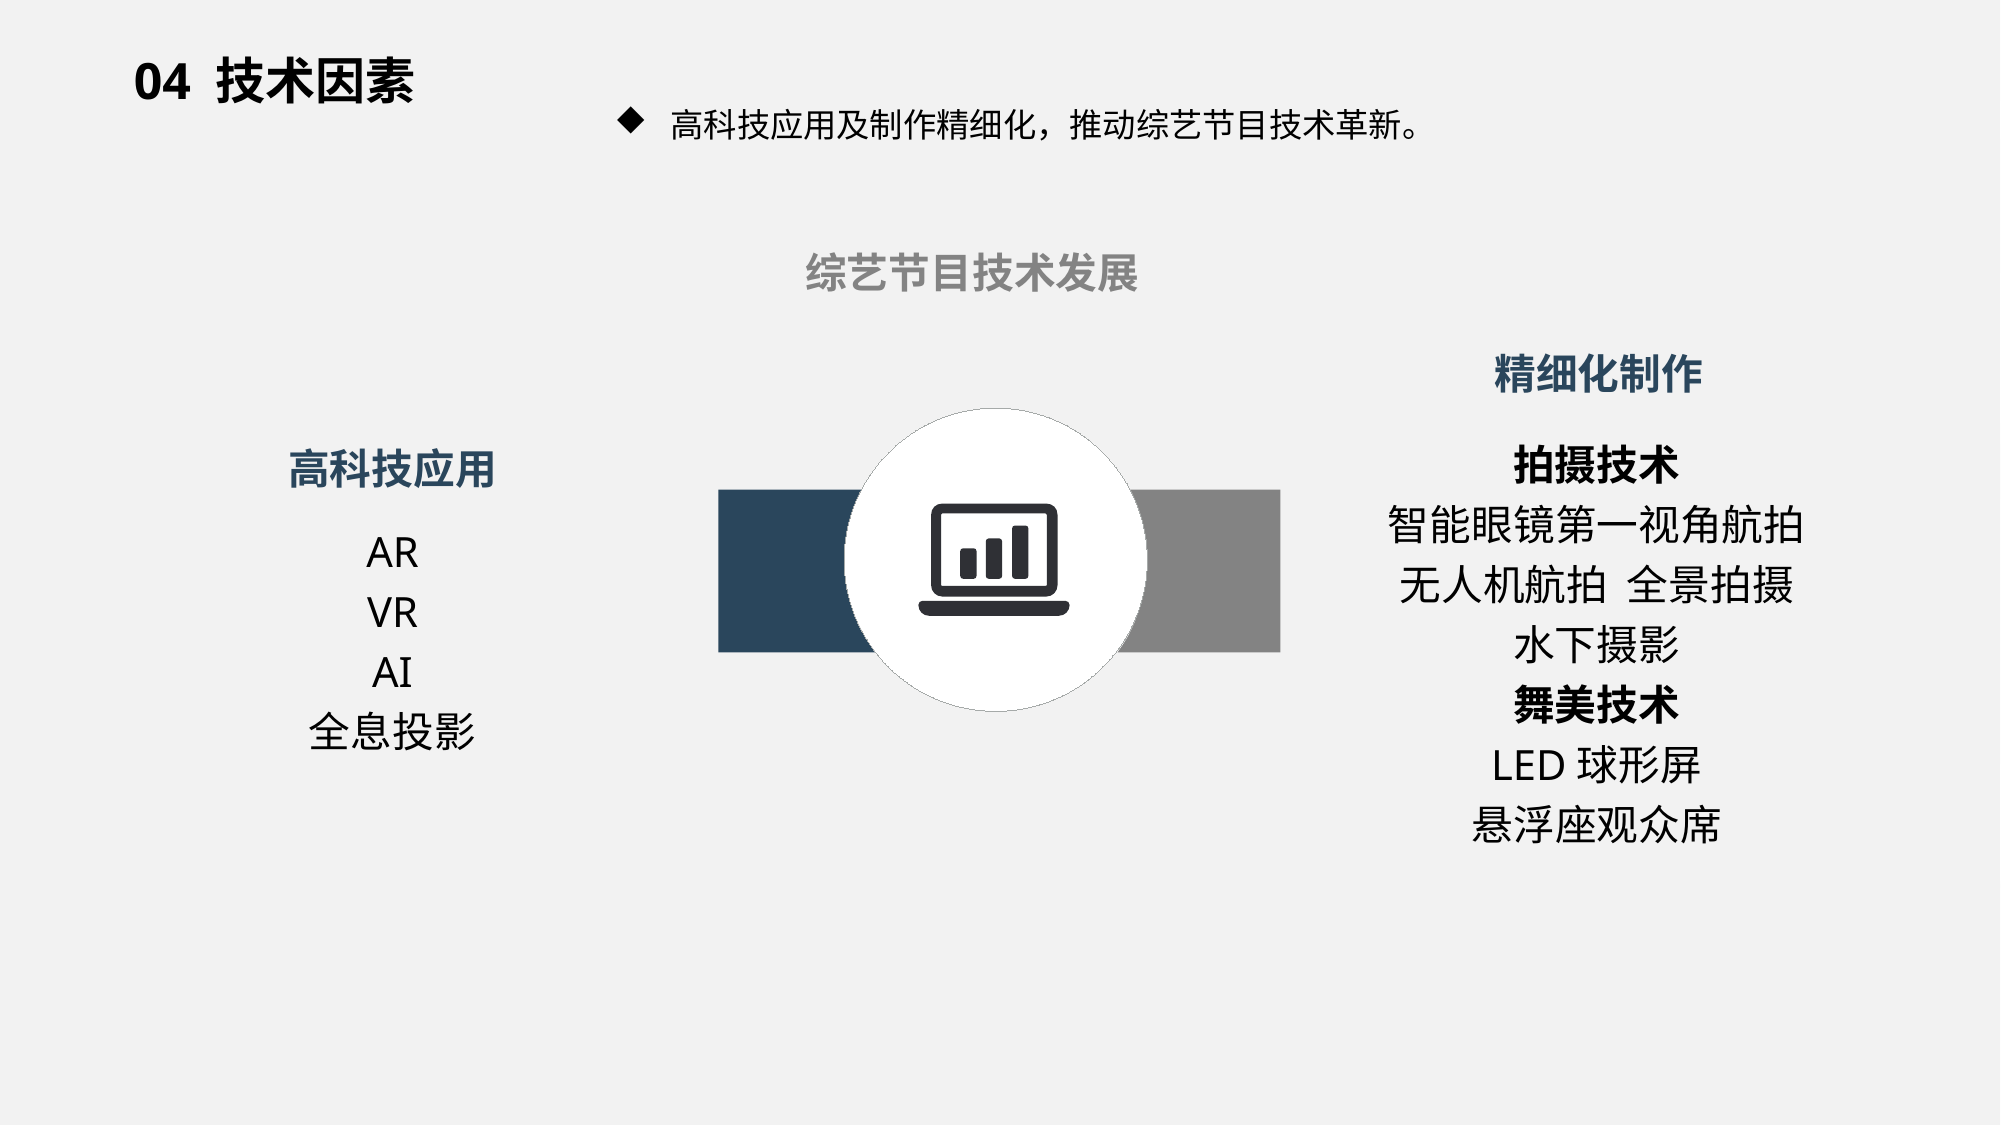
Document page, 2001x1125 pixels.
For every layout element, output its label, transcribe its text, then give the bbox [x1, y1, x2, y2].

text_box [805, 224, 1811, 902]
text_box 04 技术因素 [133, 38, 600, 122]
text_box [718, 407, 800, 712]
text_box 高科技应用及制作精细化，推动综艺节目技术革新。 [599, 77, 1446, 152]
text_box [201, 420, 584, 722]
